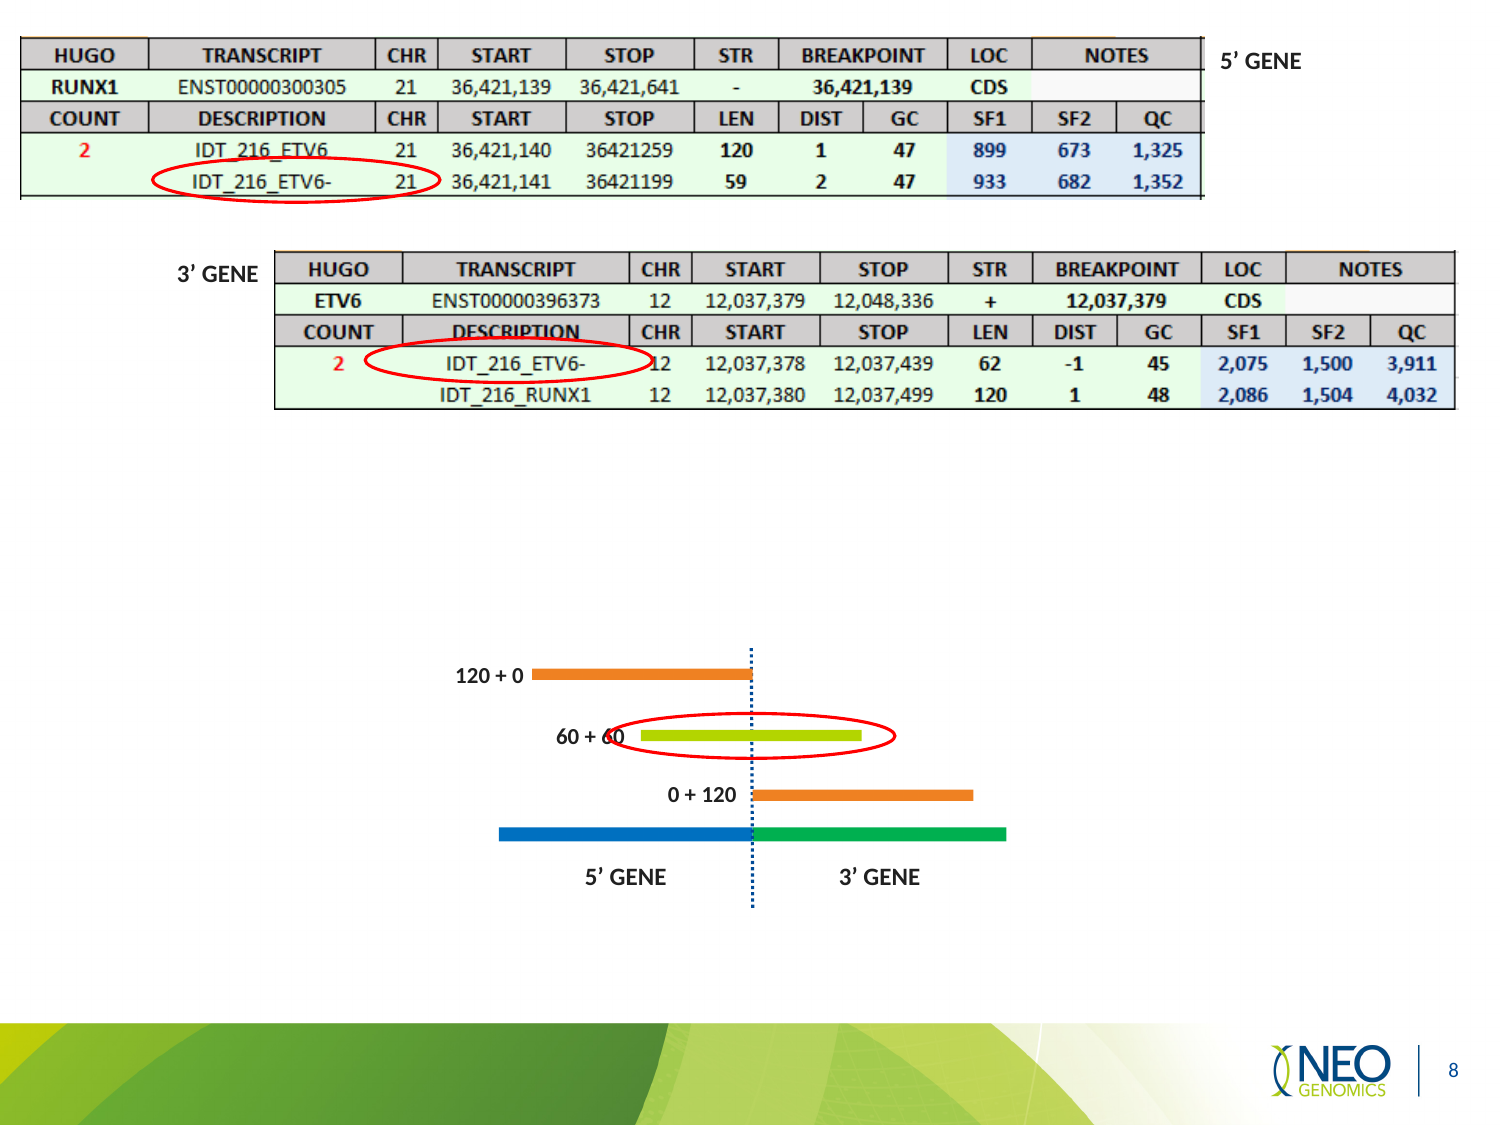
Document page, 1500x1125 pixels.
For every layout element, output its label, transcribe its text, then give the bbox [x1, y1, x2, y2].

text_box 3’ GENE [162, 250, 274, 295]
text_box [753, 826, 1007, 842]
text_box 120 + 0 [440, 652, 540, 696]
text_box [753, 789, 974, 802]
text_box 0 + 120 [653, 772, 751, 815]
picture [0, 0, 1500, 1125]
text_box 5’ GENE [569, 852, 682, 898]
text_box 60 + 60 [541, 714, 640, 757]
text_box [606, 712, 751, 760]
slide_number 8 [1121, 1043, 1459, 1104]
text_box [753, 712, 897, 760]
text_box 5’ GENE [1205, 36, 1317, 82]
text_box 3’ GENE [823, 852, 936, 898]
text_box [221, 200, 372, 204]
text_box [540, 668, 751, 681]
text_box [498, 826, 751, 842]
